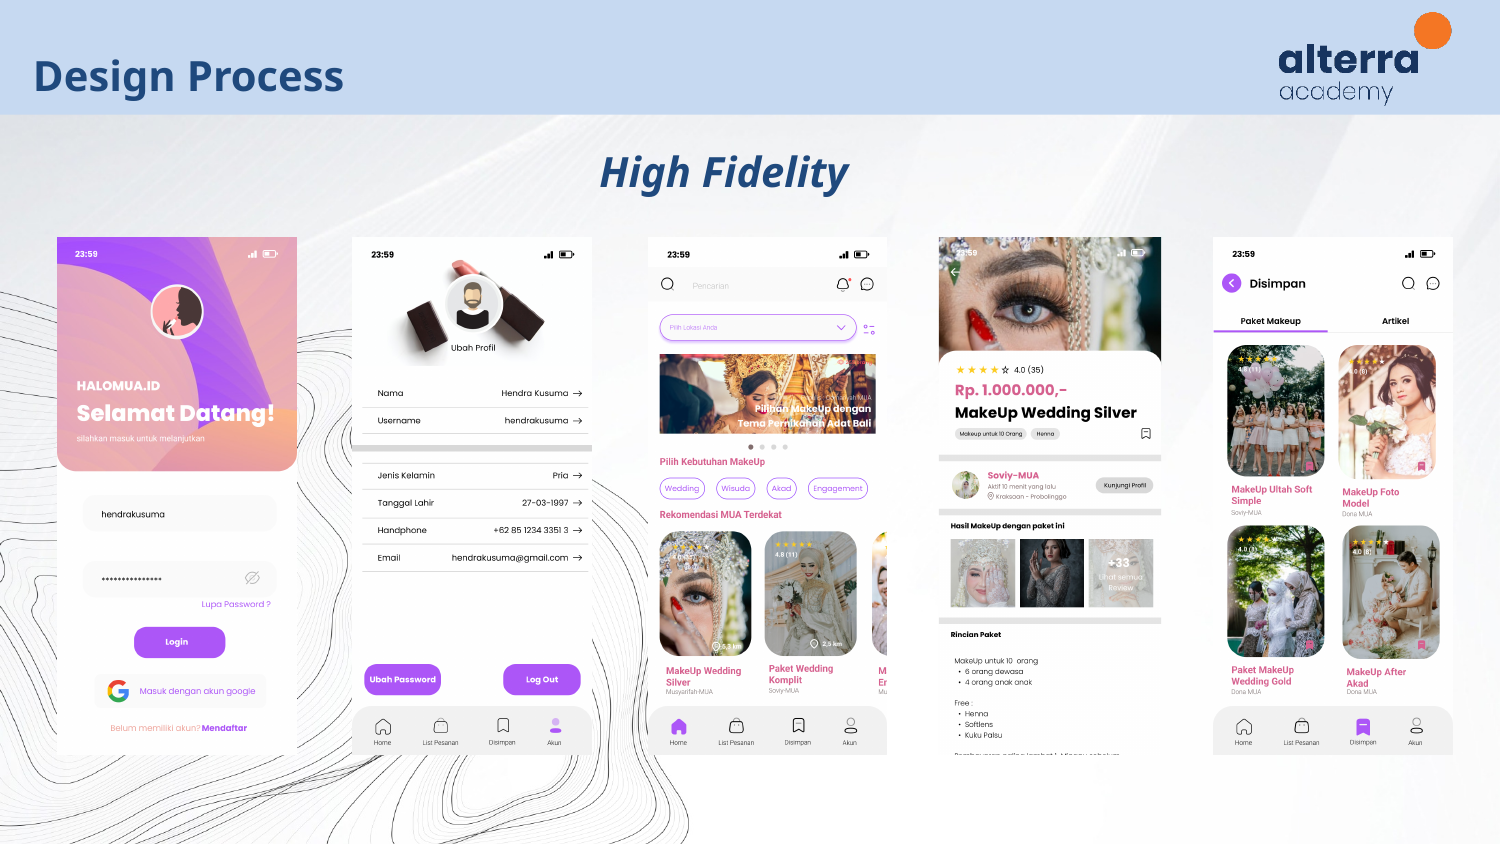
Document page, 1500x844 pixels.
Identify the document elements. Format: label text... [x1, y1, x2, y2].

text_box Design Process [0, 41, 632, 107]
text_box High Fidelity [584, 138, 880, 203]
picture [0, 2, 1500, 844]
